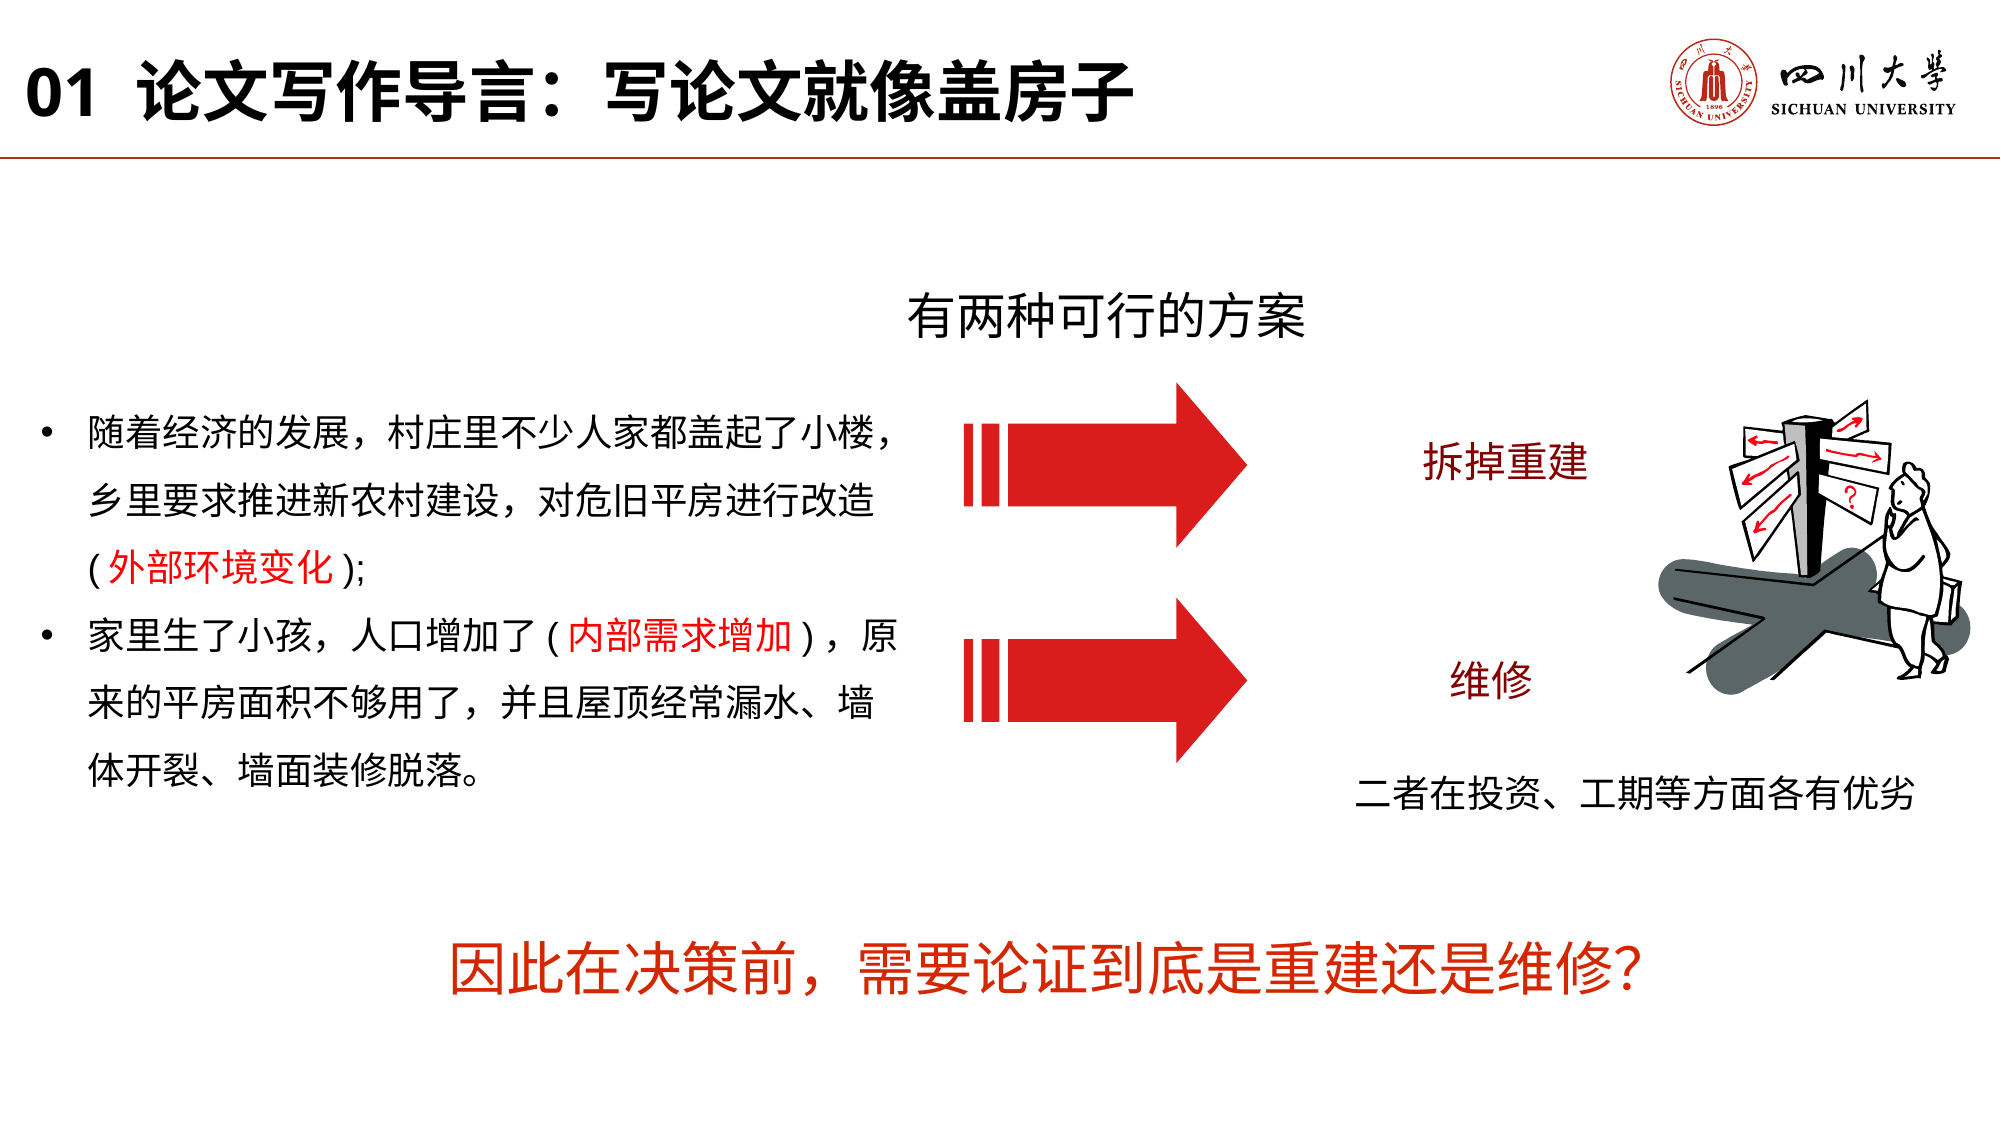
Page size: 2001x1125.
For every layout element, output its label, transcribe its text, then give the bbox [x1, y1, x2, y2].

text_box 随着经济的发展，村庄里不少人家都盖起了小楼，乡里要求推进新农村建设，对危旧平房进行改造(外部环境变化); 家里生了小孩，人口增加了(内部需求增加)，原来的平房面积不够用了，并且屋顶经常漏水、墙体开裂、墙面装修脱落。 [25, 379, 921, 867]
text_box [981, 639, 1000, 722]
text_box [963, 639, 973, 722]
text_box [1008, 597, 1248, 764]
text_box 拆掉重建 [1407, 403, 1657, 493]
list 01 论文写作导言：写论文就像盖房子 [25, 51, 1319, 139]
text_box 因此在决策前，需要论证到底是重建还是维修？ [433, 925, 1663, 1010]
text_box [963, 423, 973, 507]
text_box [981, 423, 1000, 507]
text_box [1008, 382, 1248, 548]
picture [1657, 398, 1974, 699]
text_box 维修 [1435, 647, 1974, 713]
text_box 有两种可行的方案 [891, 247, 1894, 352]
text_box 二者在投资、工期等方面各有优劣 [1340, 763, 1974, 823]
